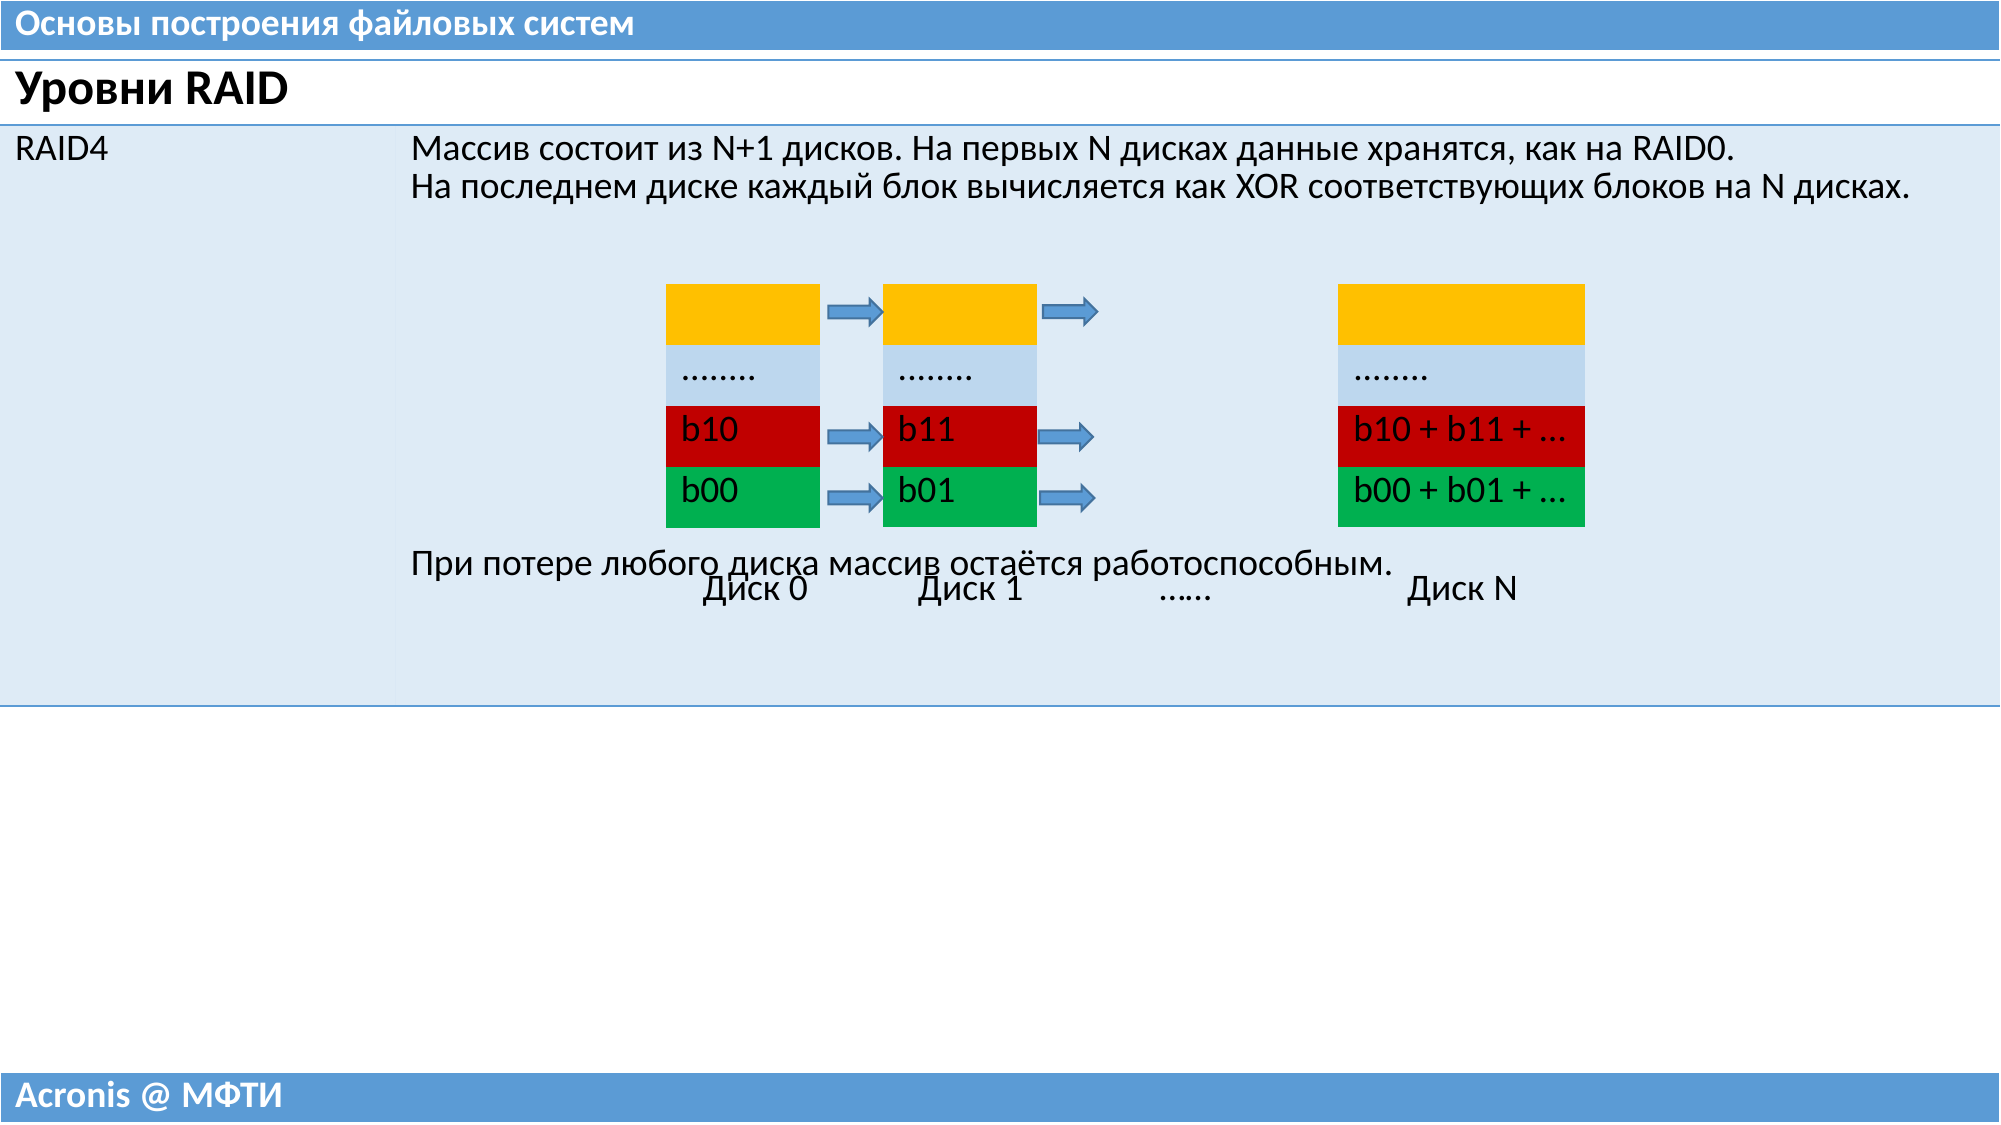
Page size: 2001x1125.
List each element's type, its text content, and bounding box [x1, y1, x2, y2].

table_header Основы построения файловых систем [1, 1, 1999, 50]
text_box Диск 0 Диск 1 …… Диск N [687, 555, 1533, 616]
table_cell ........ [1338, 345, 1585, 406]
table_cell ........ [666, 345, 820, 406]
table_header [666, 284, 820, 345]
table_cell RAID4 [0, 126, 396, 705]
table_cell b00 + b01 + … [1338, 467, 1585, 527]
table_header Уровни RAID [0, 61, 2000, 124]
text_box [827, 421, 885, 453]
table_header [1338, 284, 1585, 345]
text_box [827, 296, 885, 328]
table_cell ........ [883, 345, 1037, 406]
table_cell b00 [666, 467, 820, 528]
text_box [1039, 482, 1096, 514]
table_cell b10 + b11 + … [1338, 406, 1585, 467]
text_box [827, 482, 885, 514]
table_cell b10 [666, 406, 820, 467]
table_cell b11 [883, 406, 1037, 467]
table_header [883, 284, 1037, 345]
text_box [1041, 296, 1099, 328]
table_cell b01 [883, 467, 1037, 527]
text_box [1037, 421, 1095, 453]
table_header Acronis @ МФТИ [1, 1073, 1999, 1122]
table_cell Массив состоит из N+1 дисков. На первых N дисках данные хранятся, как на RAID0. На последнем диске каждый блок вычисляется как XOR соответствующих блоков на N дисках. При потере любого диска массив остаётся работоспособным. [396, 126, 2000, 705]
